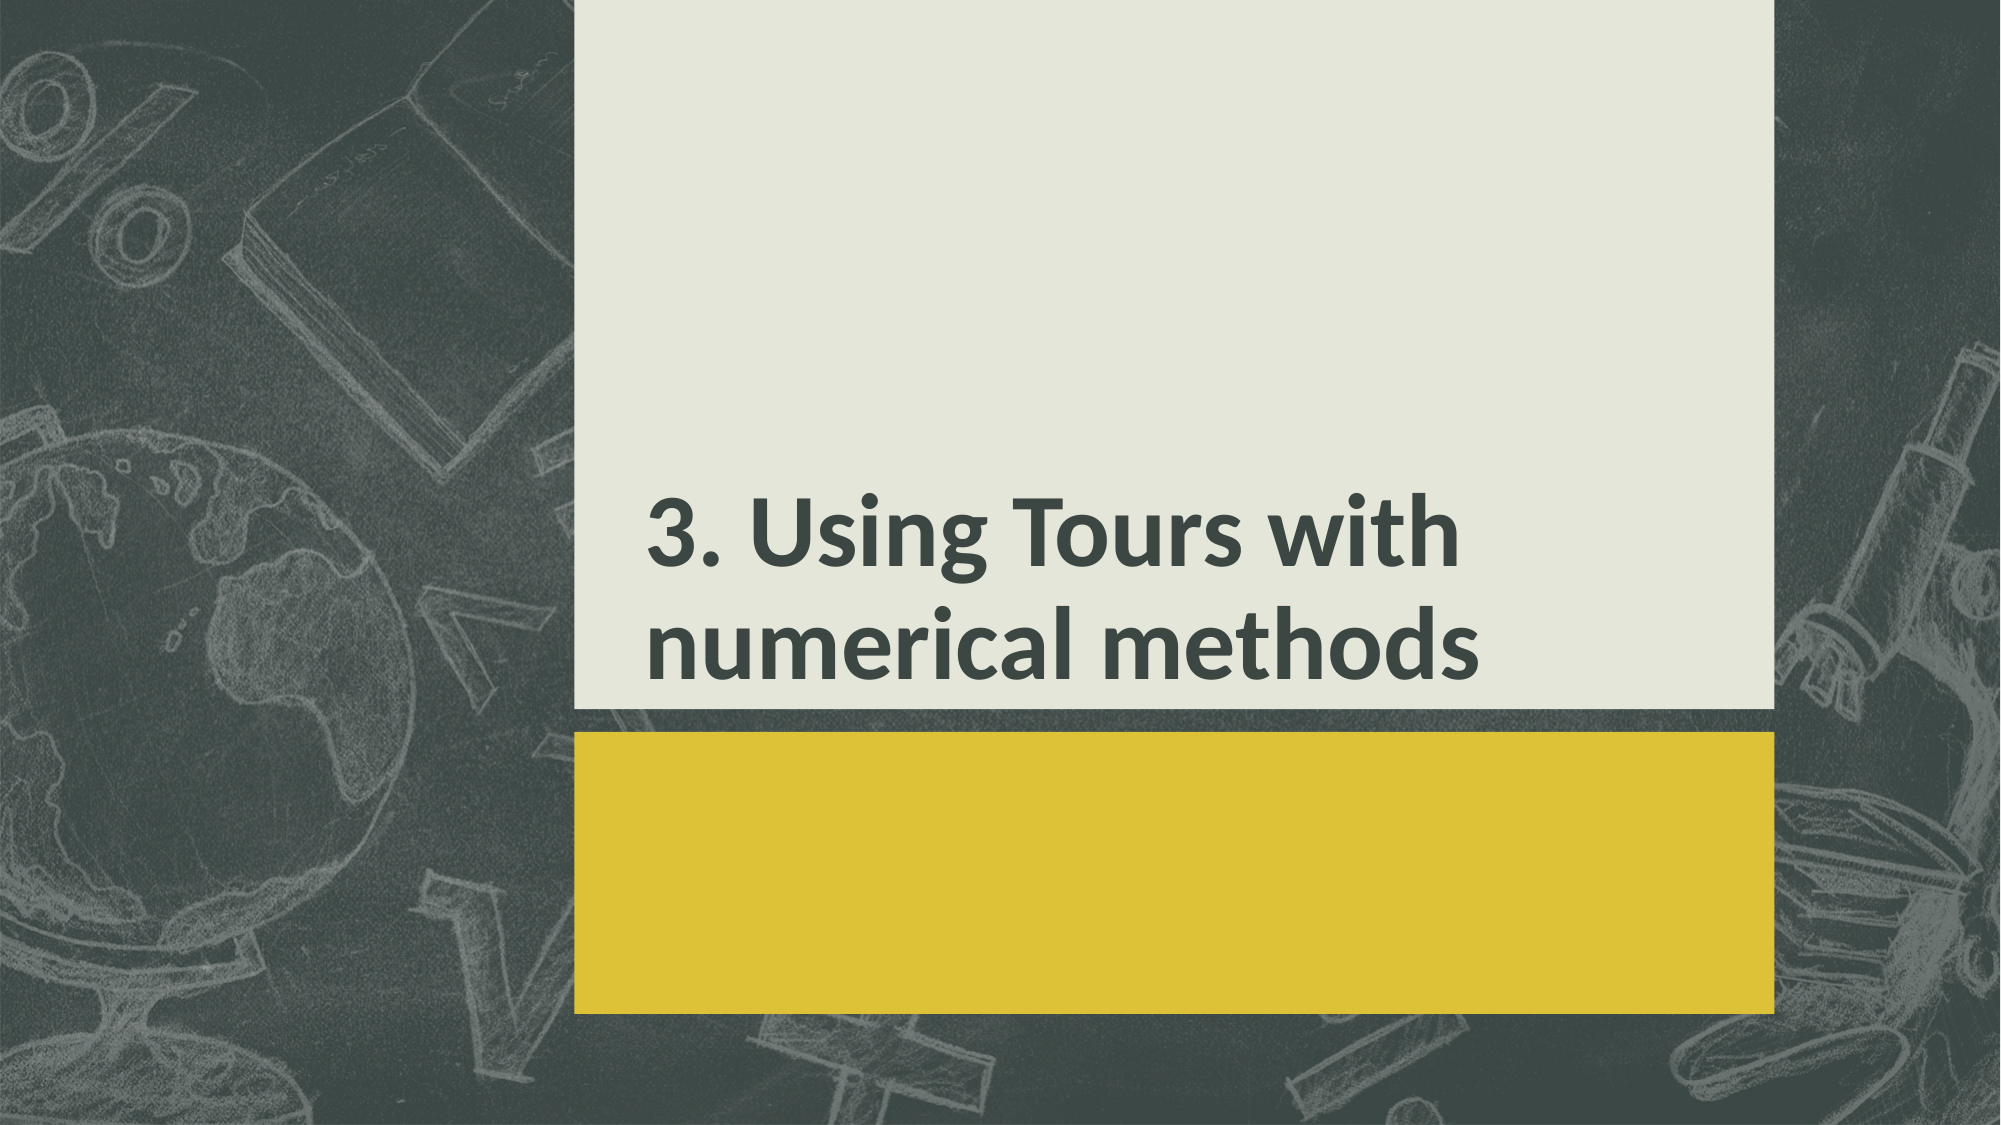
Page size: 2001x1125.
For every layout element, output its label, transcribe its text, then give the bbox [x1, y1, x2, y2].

title 3. Using Tours with numerical methods [629, 108, 1712, 710]
picture [0, 0, 2001, 1125]
